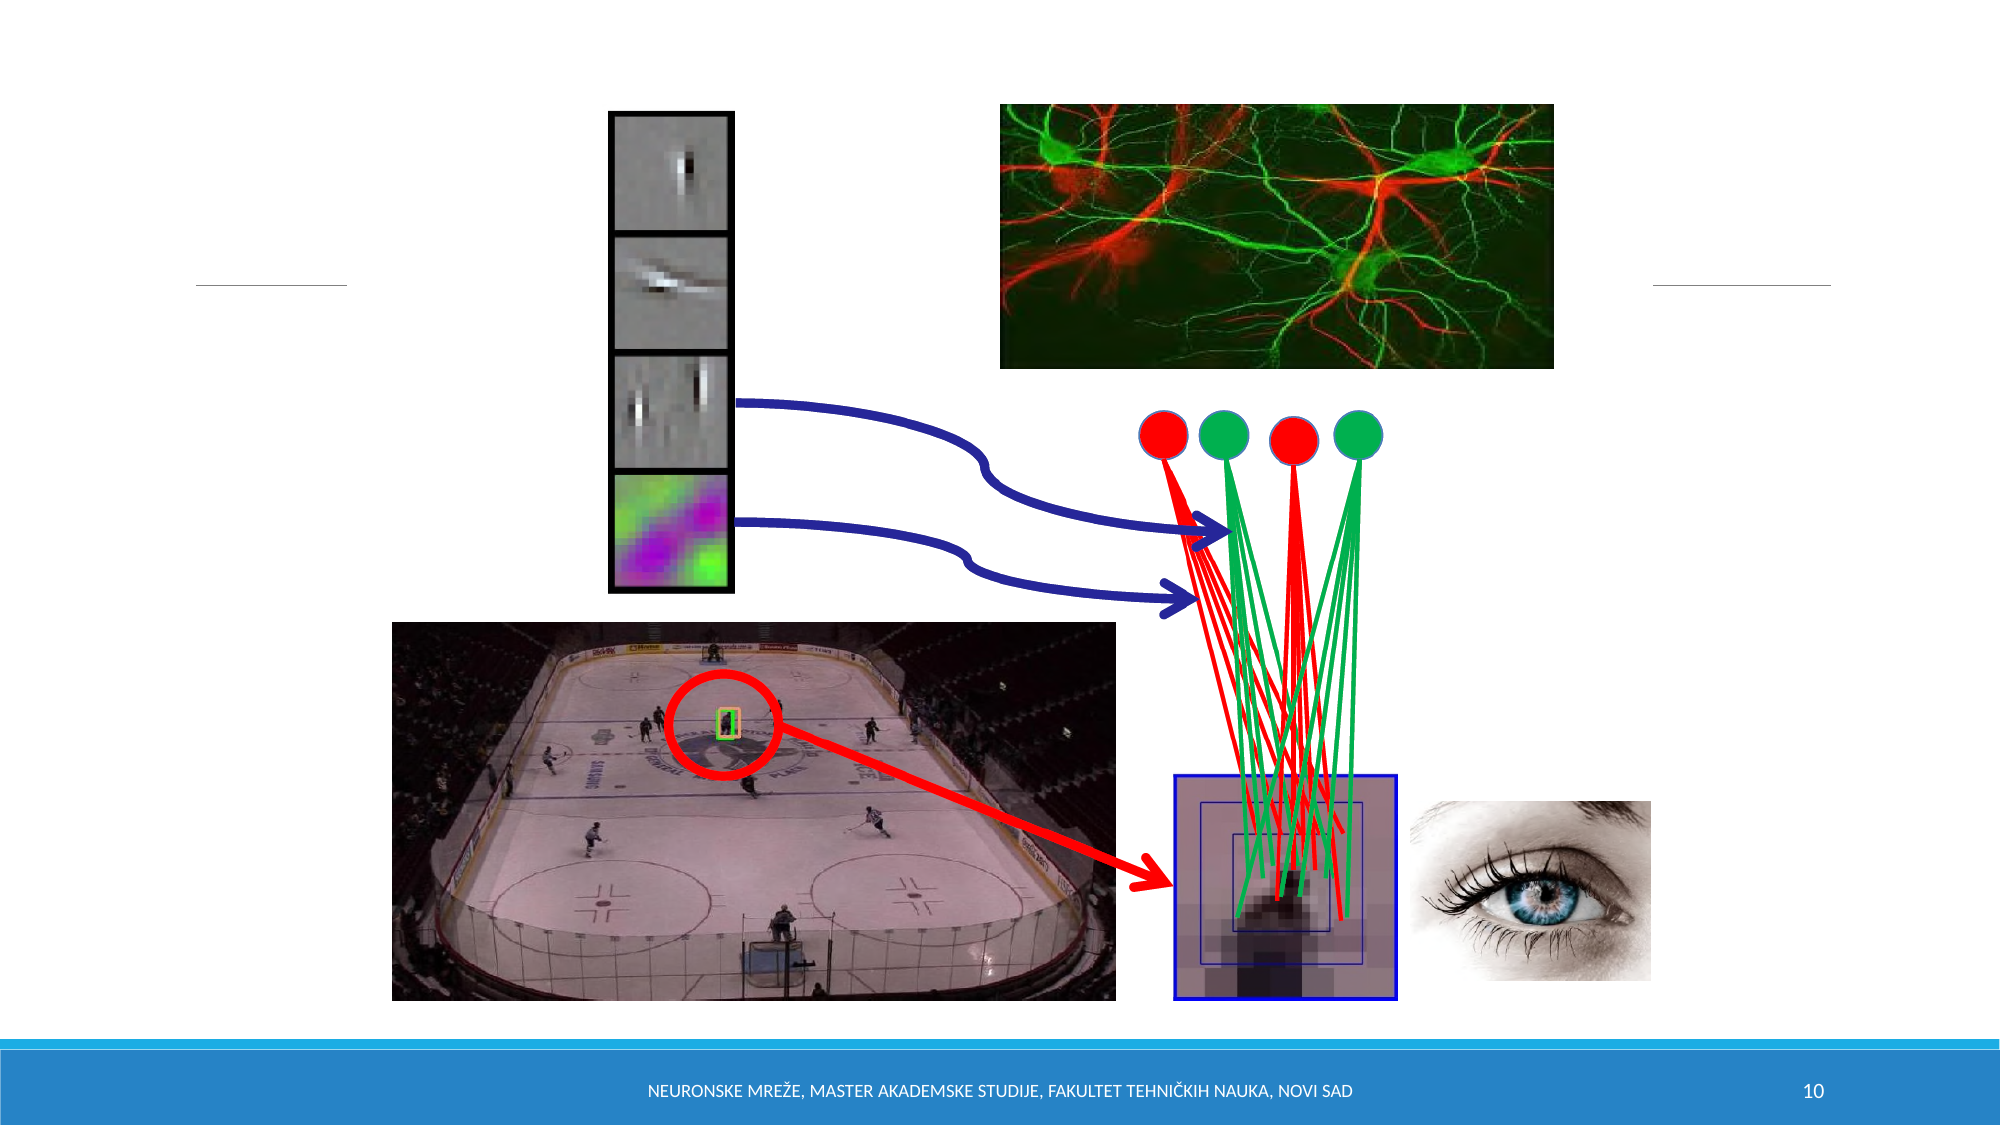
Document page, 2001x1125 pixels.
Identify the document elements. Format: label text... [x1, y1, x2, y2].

slide_number 10 [1624, 1059, 1840, 1120]
footer Neuronske mreže, Master akademske studije, Fakultet tehničkih nauka, Novi Sad [604, 1059, 1396, 1120]
picture [347, 22, 1654, 1009]
